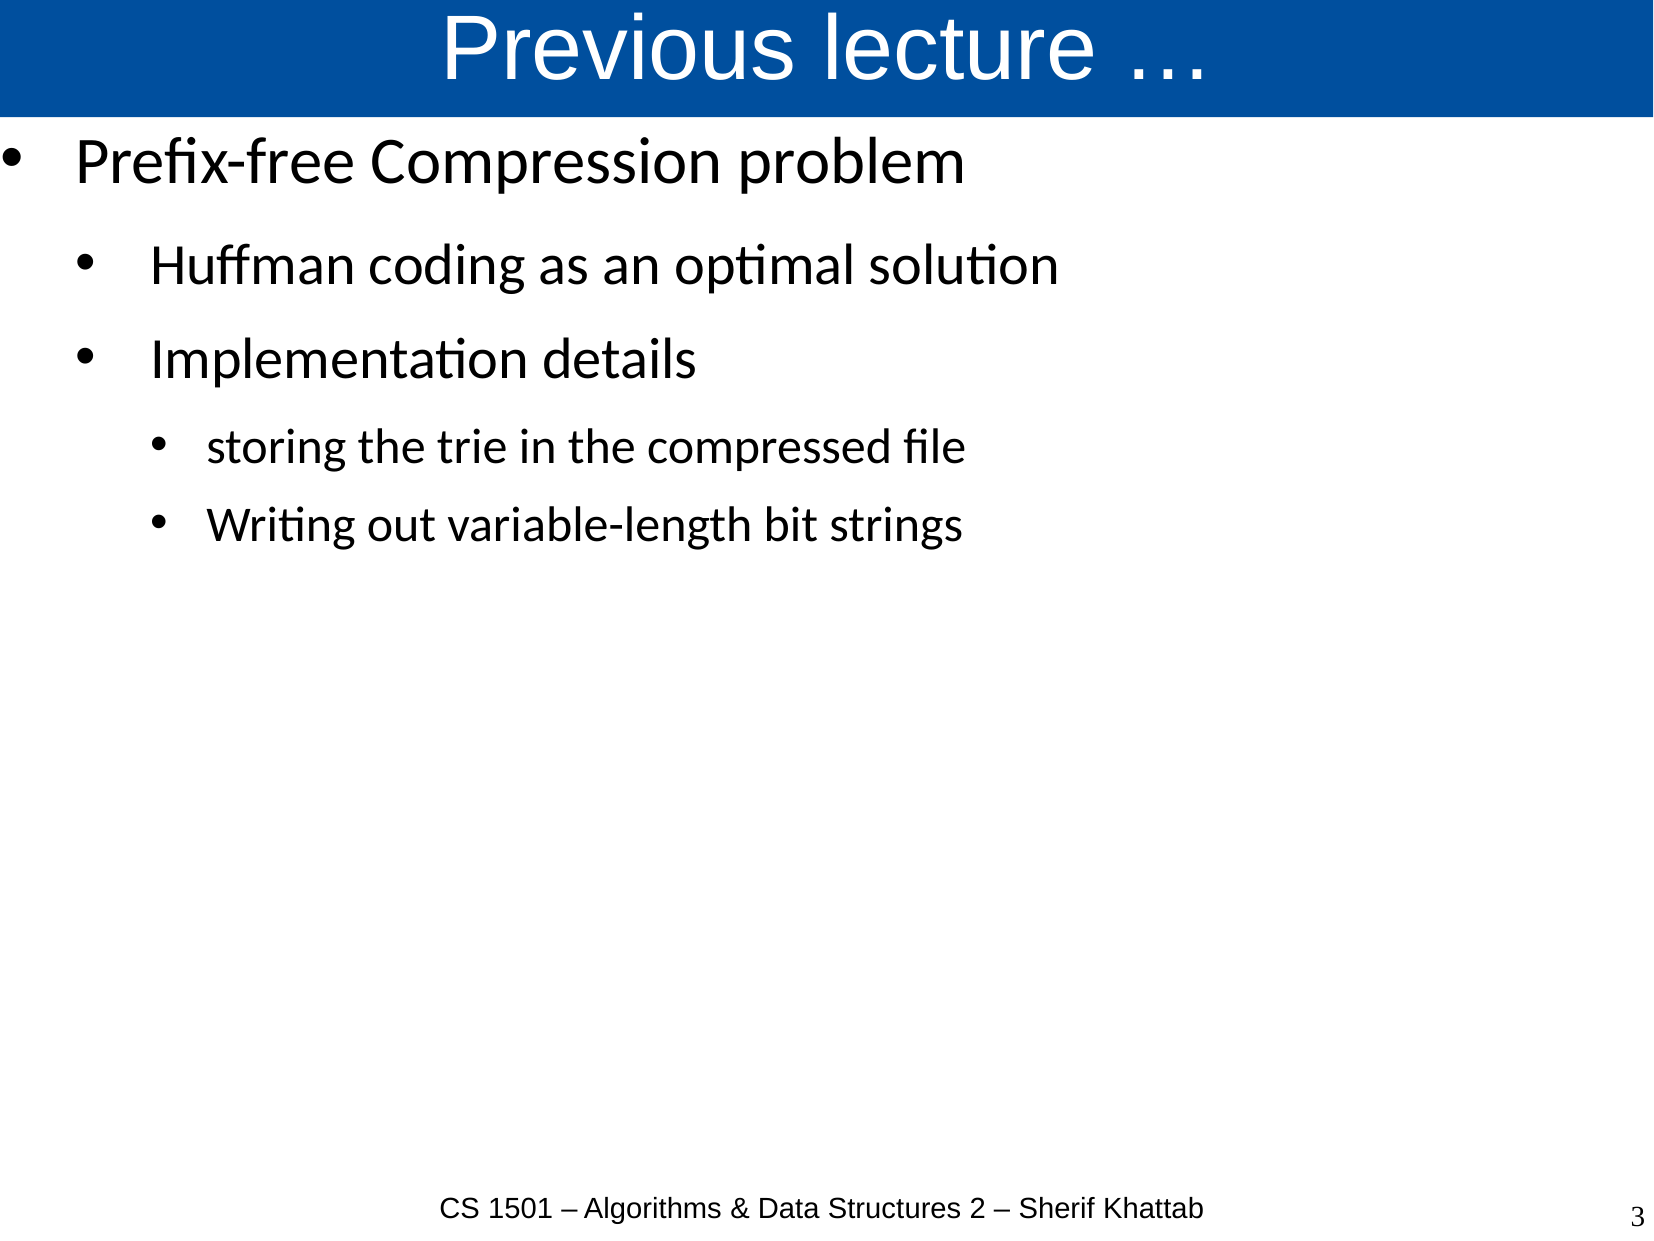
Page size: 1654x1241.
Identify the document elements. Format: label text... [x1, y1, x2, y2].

title Previous lecture … [0, 0, 1654, 116]
slide_number 3 [1265, 1199, 1646, 1241]
footer CS 1501 – Algorithms & Data Structures 2 – Sherif Khattab [407, 1191, 1238, 1241]
list Prefix-free Compression problem Huffman coding as an optimal solution Implementation details storing the trie in the compressed file Writing out variable-length bit strings [0, 116, 1654, 1194]
